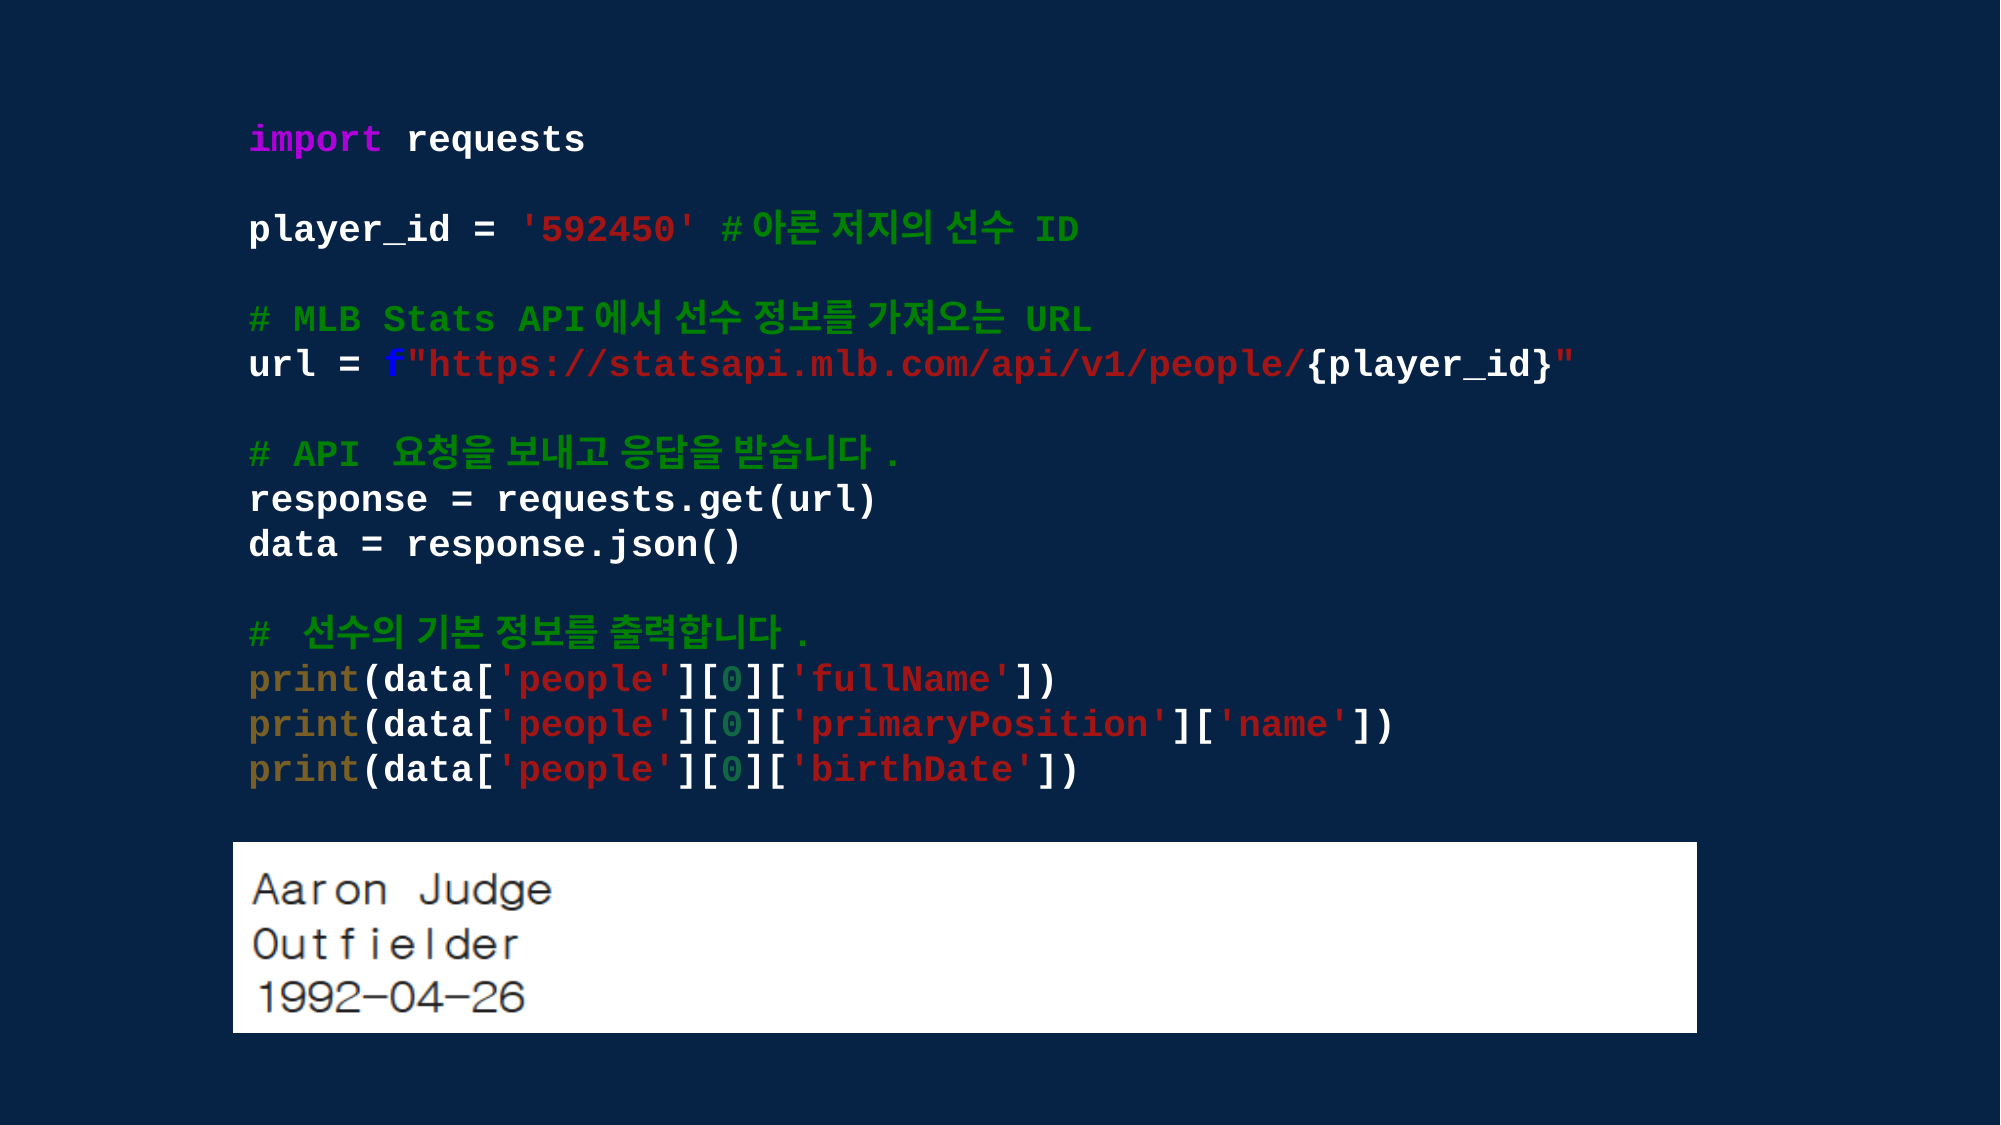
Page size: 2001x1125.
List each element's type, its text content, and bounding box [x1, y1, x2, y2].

picture [233, 841, 1698, 1034]
text_box import requests player_id = '592450' #아론 저지의 선수 ID # MLB Stats API에서 선수 정보를 가져오는 URL url = f"https://statsapi.mlb.com/api/v1/people/{player_id}" # API 요청을 보내고 응답을 받습니다. response = requests.get(url) data = response.json() # 선수의 기본 정보를 출력합니다. print(data['people'][0]['fullName']) print(data['people'][0]['primaryPosition']['name']) print(data['people'][0]['birthDate']) [233, 106, 1697, 797]
